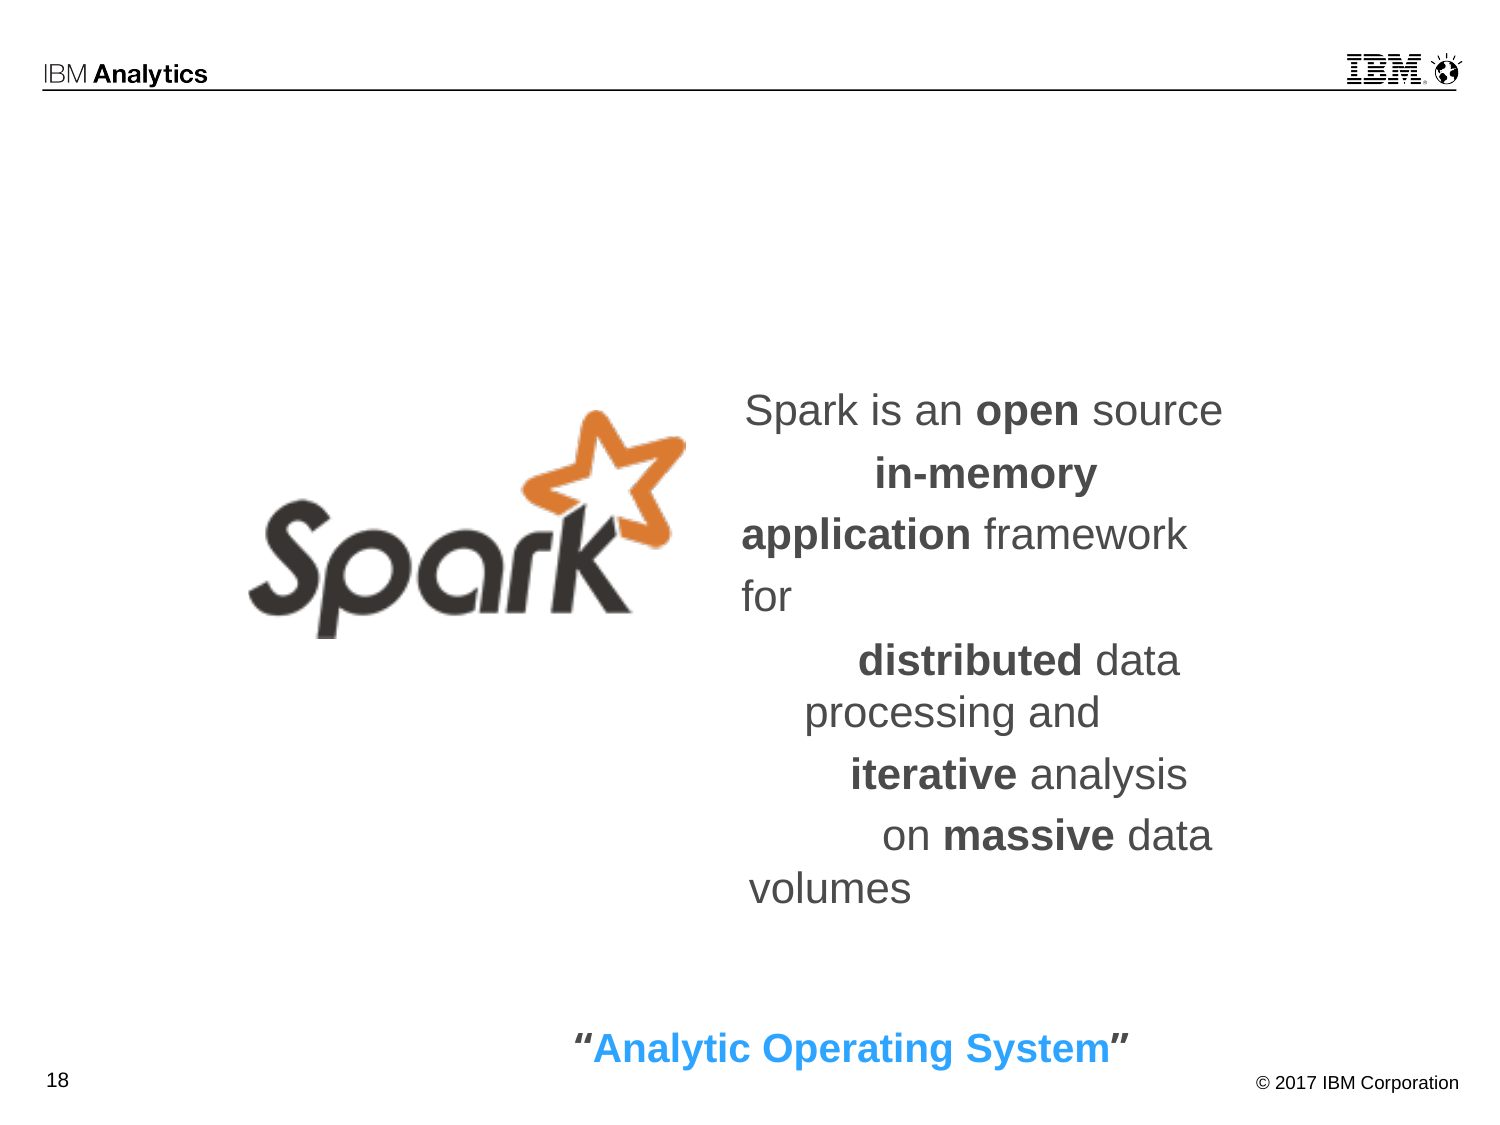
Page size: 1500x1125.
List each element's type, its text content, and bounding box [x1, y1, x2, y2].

picture [26, 46, 226, 102]
text_box Spark is an open source in-memory application framework for distributed data processing and iterative analysis on massive data volumes “Analytic Operating System” [439, 382, 1280, 1071]
text_box [248, 410, 439, 639]
picture [1336, 42, 1471, 94]
